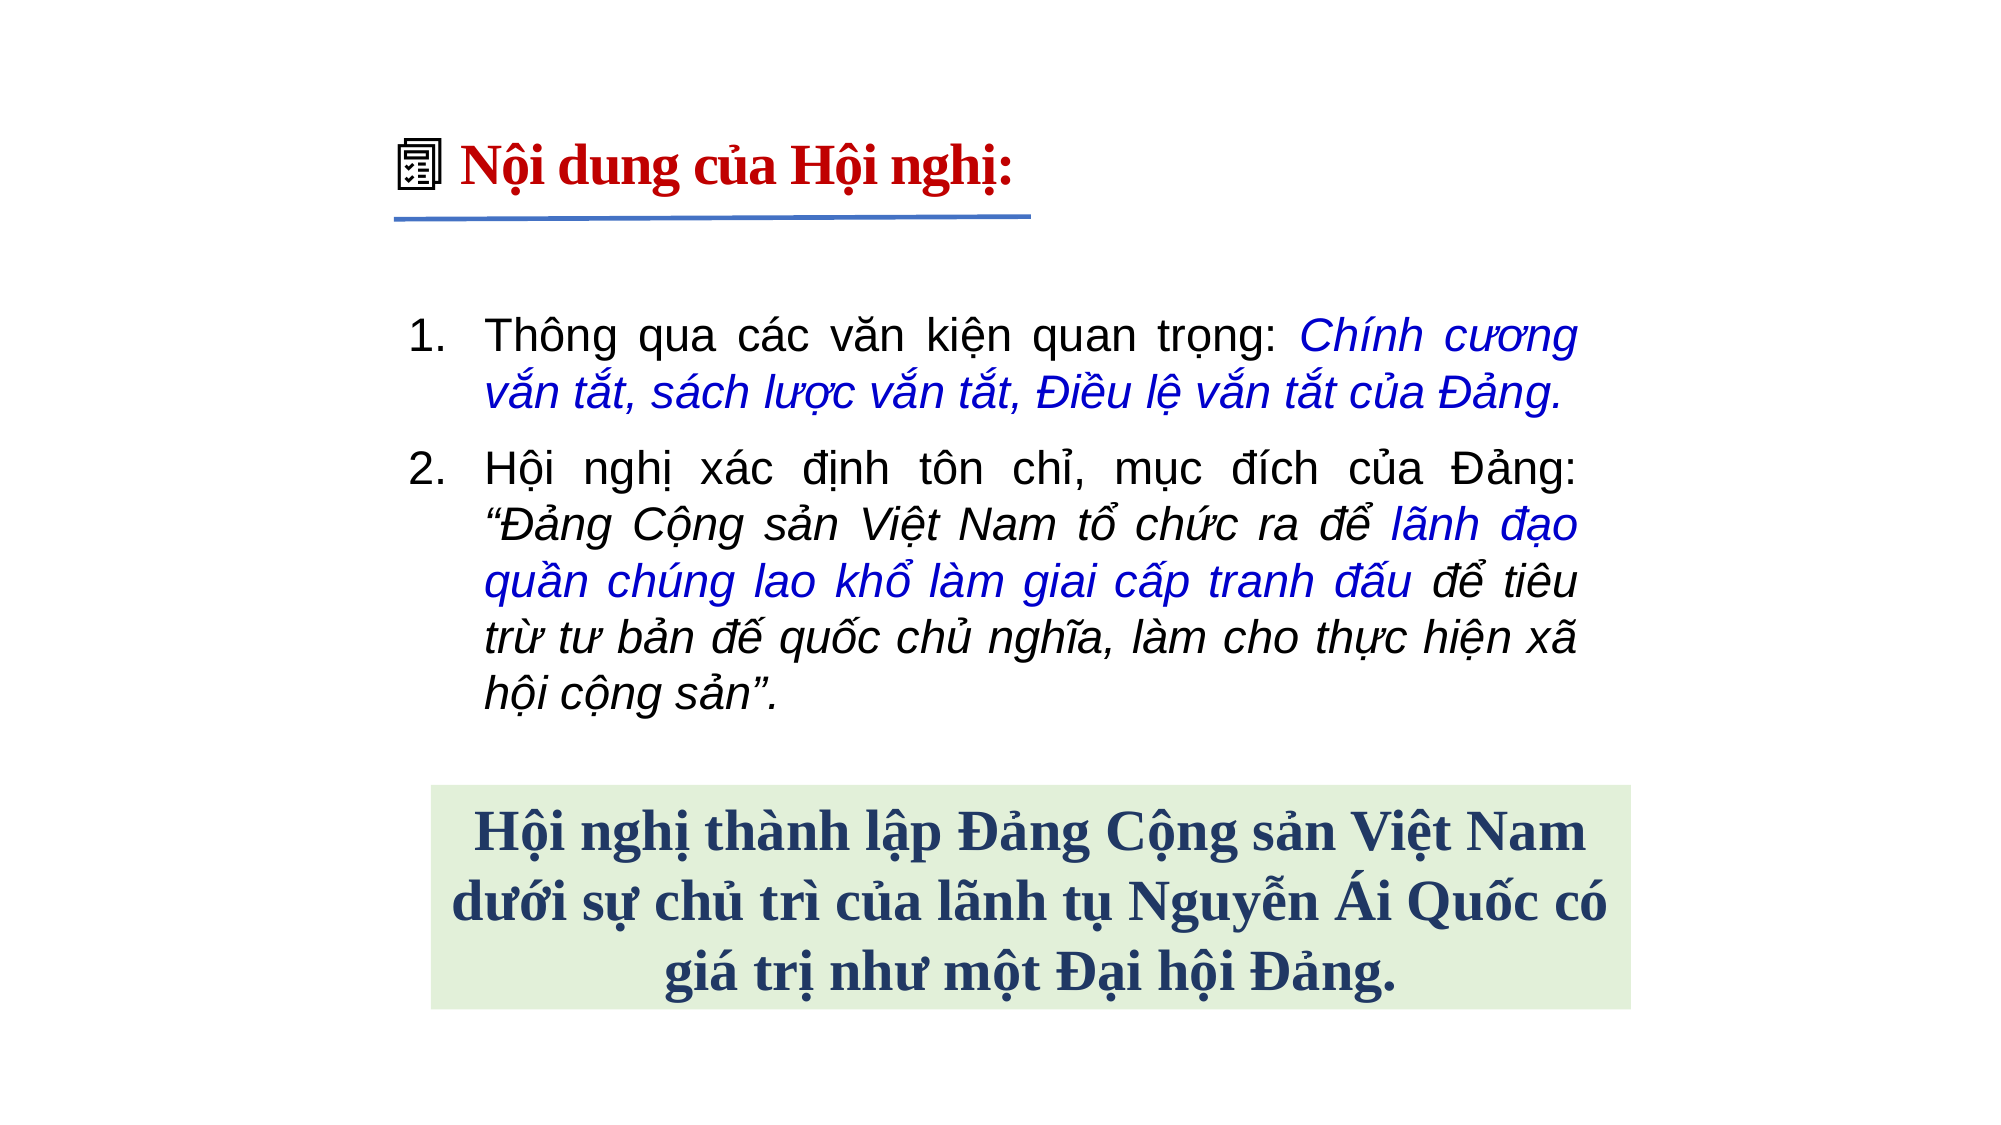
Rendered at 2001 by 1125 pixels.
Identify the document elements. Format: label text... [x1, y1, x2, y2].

text_box Thông qua các văn kiện quan trọng: Chính cương vắn tắt, sách lược vắn tắt, Điều lệ vắn tắt của Đảng. Hội nghị xác định tôn chỉ, mục đích của Đảng: “Đảng Cộng sản Việt Nam tổ chức ra để lãnh đạo quần chúng lao khổ làm giai cấp tranh đấu để tiêu trừ tư bản đế quốc chủ nghĩa, làm cho thực hiện xã hội cộng sản”. [393, 297, 1594, 759]
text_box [393, 216, 1031, 220]
picture [393, 138, 446, 191]
text_box Nội dung của Hội nghị: [445, 85, 1055, 246]
text_box Hội nghị thành lập Đảng Cộng sản Việt Nam dưới sự chủ trì của lãnh tụ Nguyễn Ái Quốc có giá trị như một Đại hội Đảng. [430, 784, 1631, 1010]
